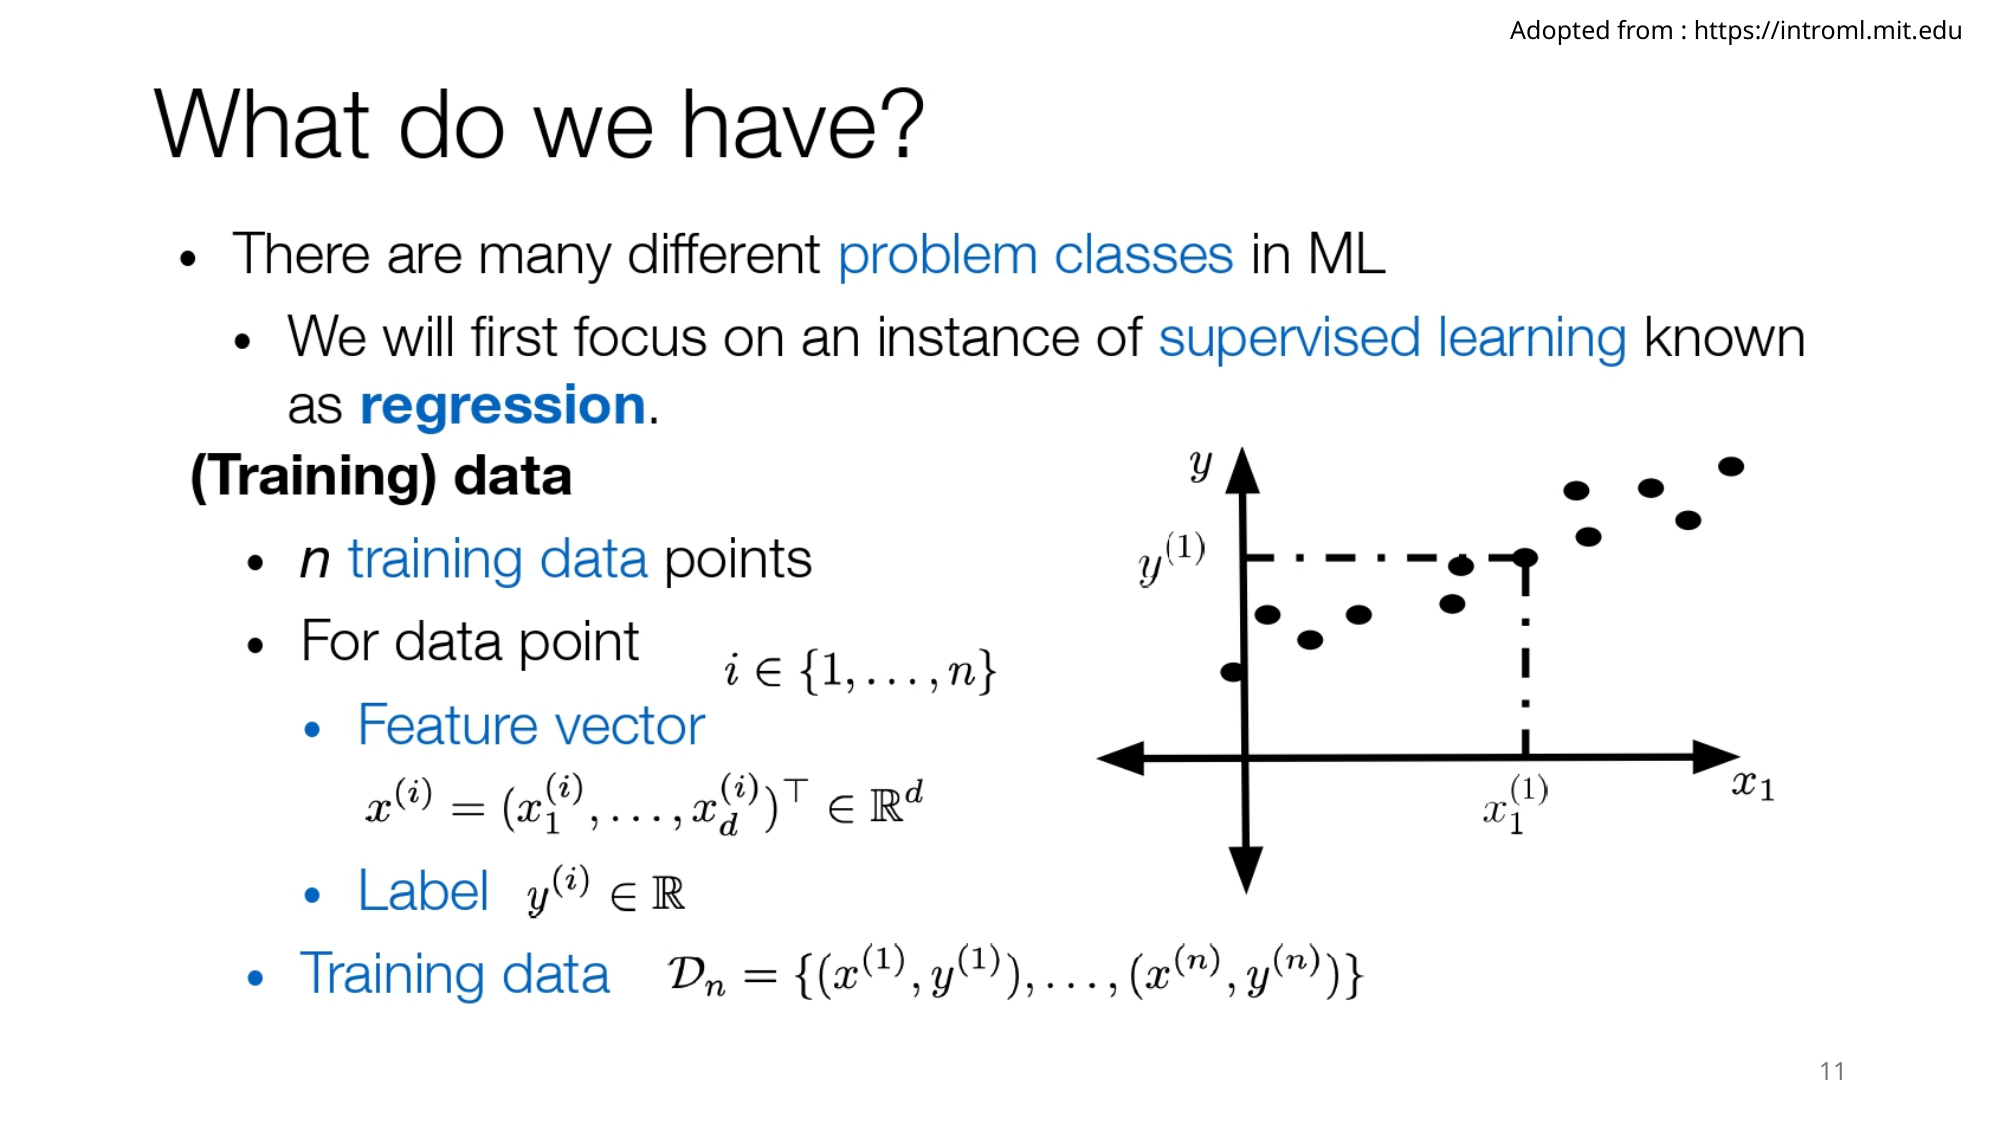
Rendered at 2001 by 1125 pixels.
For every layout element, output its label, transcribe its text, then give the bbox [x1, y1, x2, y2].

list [115, 59, 1891, 1059]
slide_number 11 [1412, 1059, 1863, 1103]
